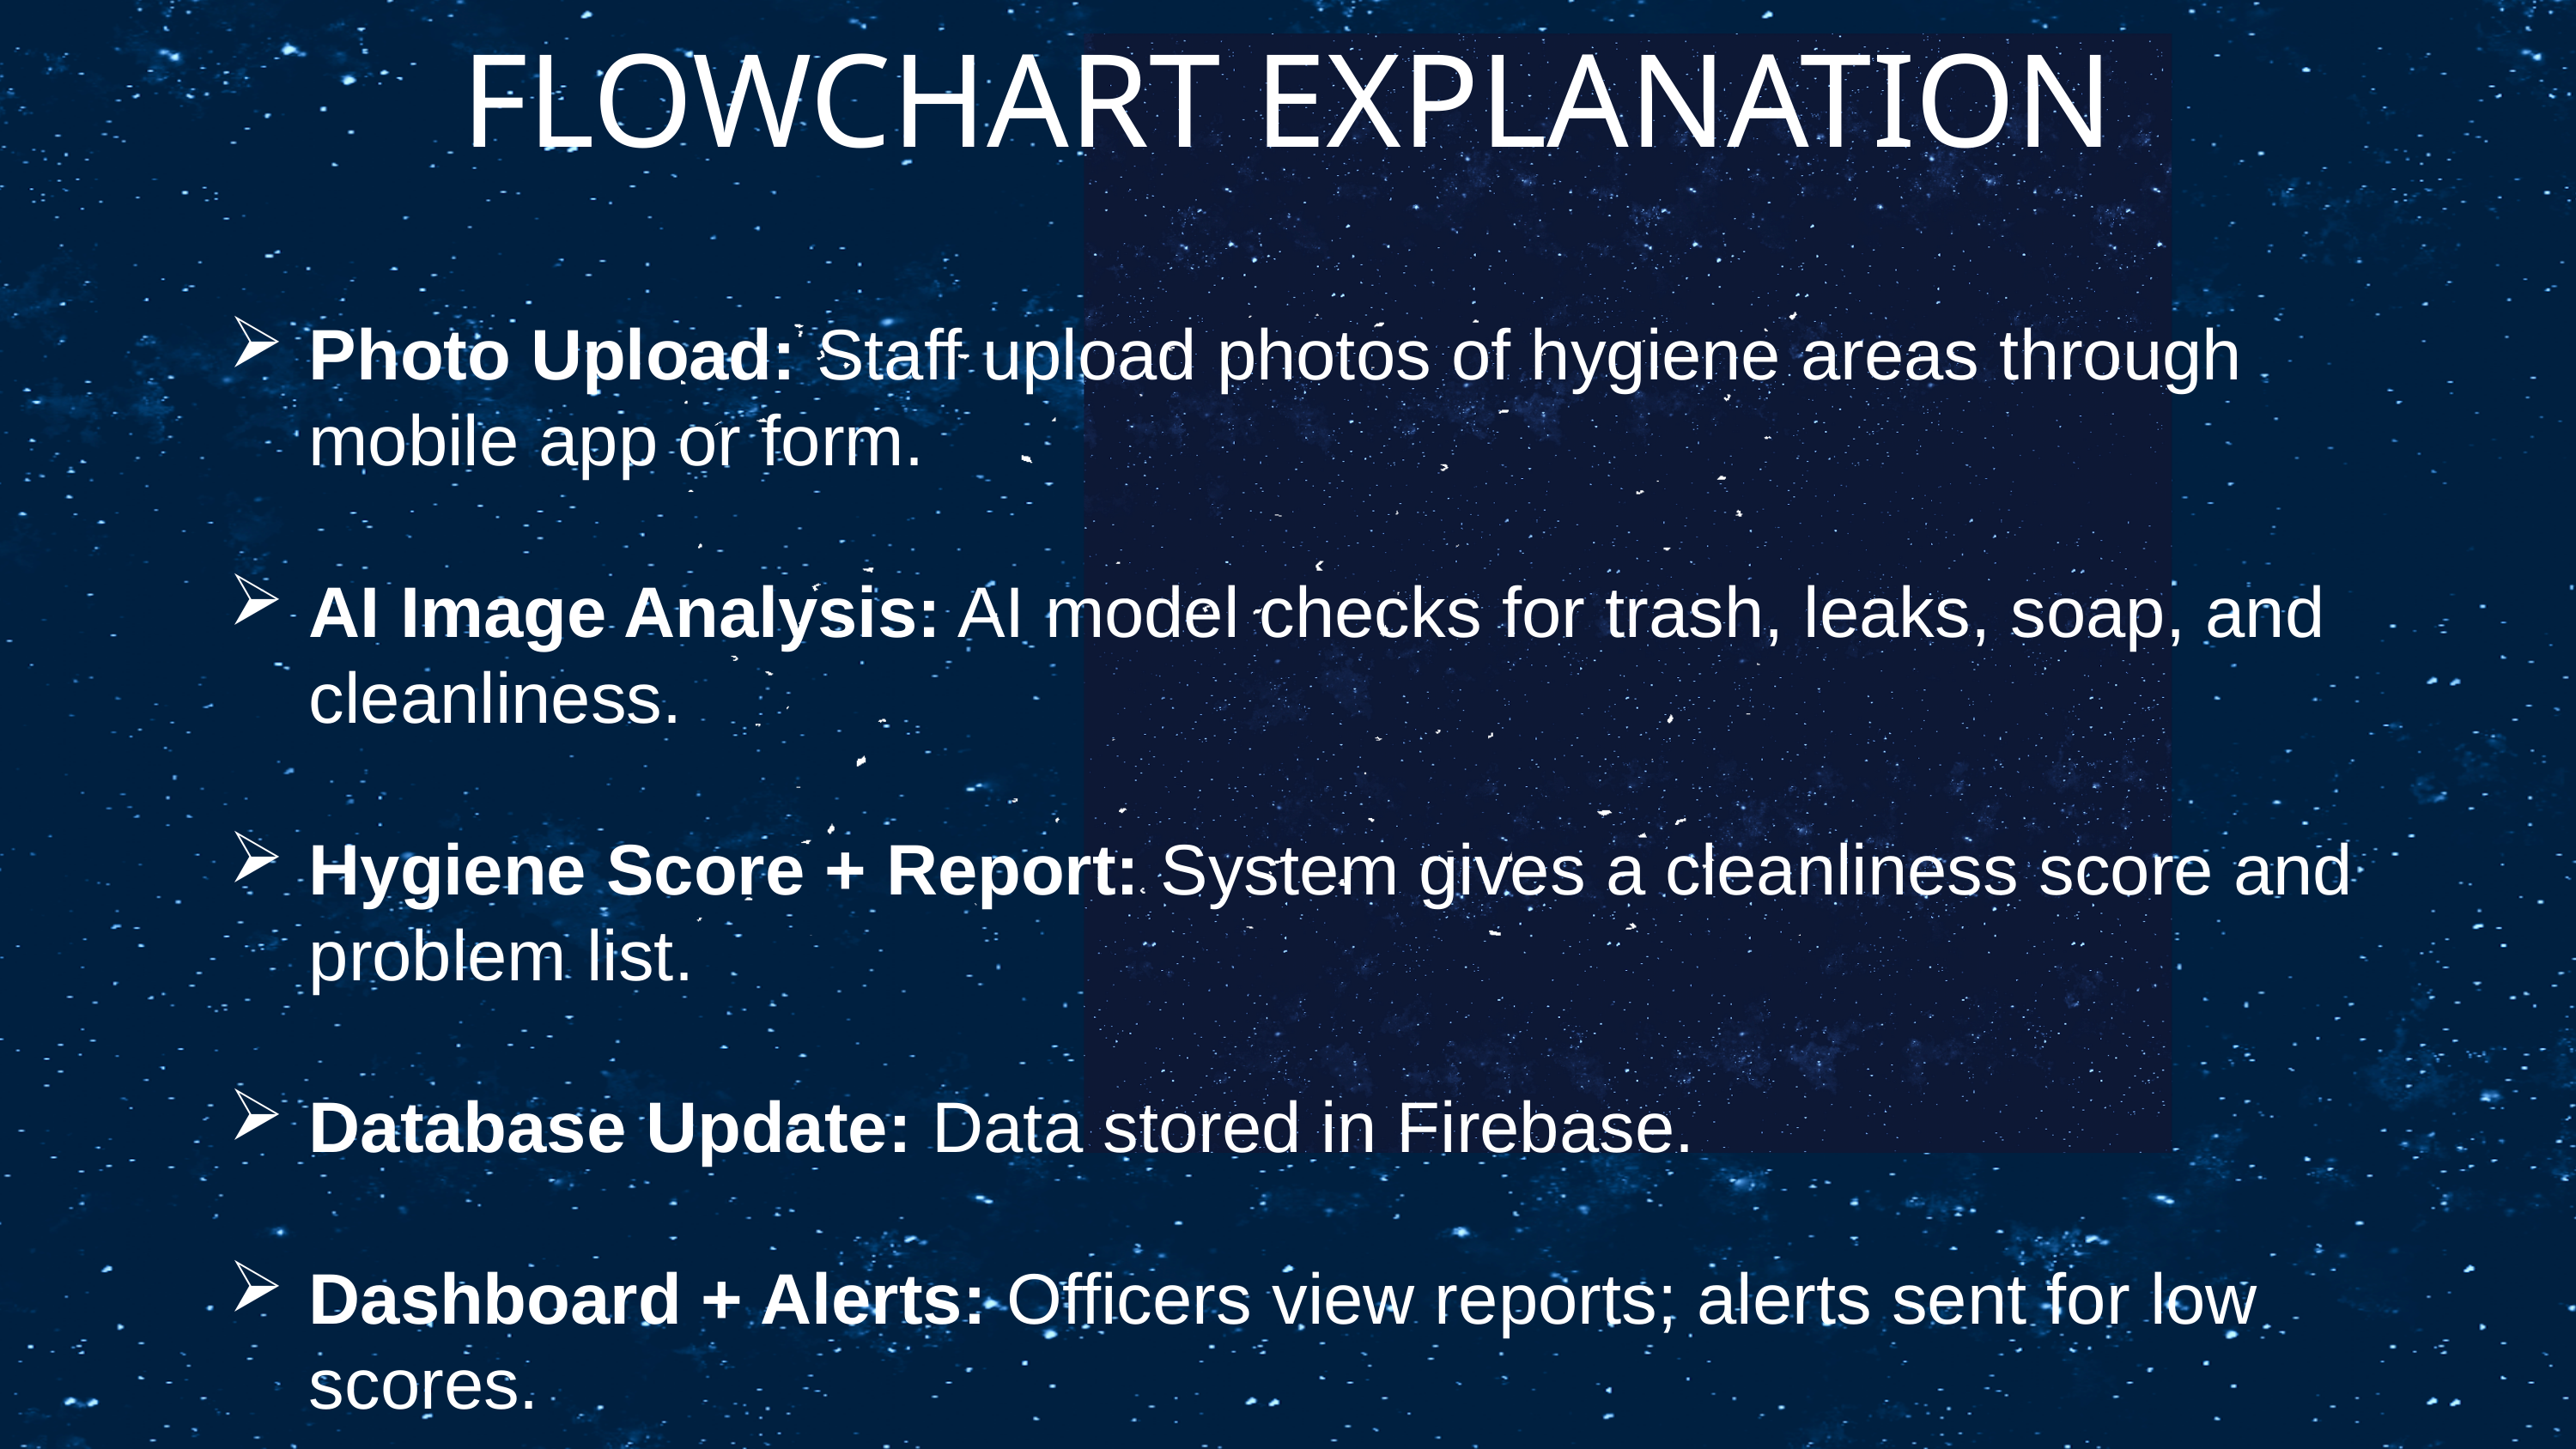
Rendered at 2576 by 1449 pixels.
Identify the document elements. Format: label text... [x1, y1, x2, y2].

text_box [1084, 173, 2172, 307]
text_box [0, 0, 2576, 1449]
text_box FLOWCHART EXPLANATION [328, 4, 2248, 173]
picture [680, 307, 1801, 936]
text_box Photo Upload: Staff upload photos of hygiene areas through mobile app or form. AI Image Analysis: AI model checks for trash, leaks, soap, and cleanliness. Hygiene Score + Report: System gives a cleanliness score and problem list. Database Update: Data stored in Firebase. Dashboard + Alerts: Officers view reports; alerts sent for low scores. [228, 307, 2441, 1449]
